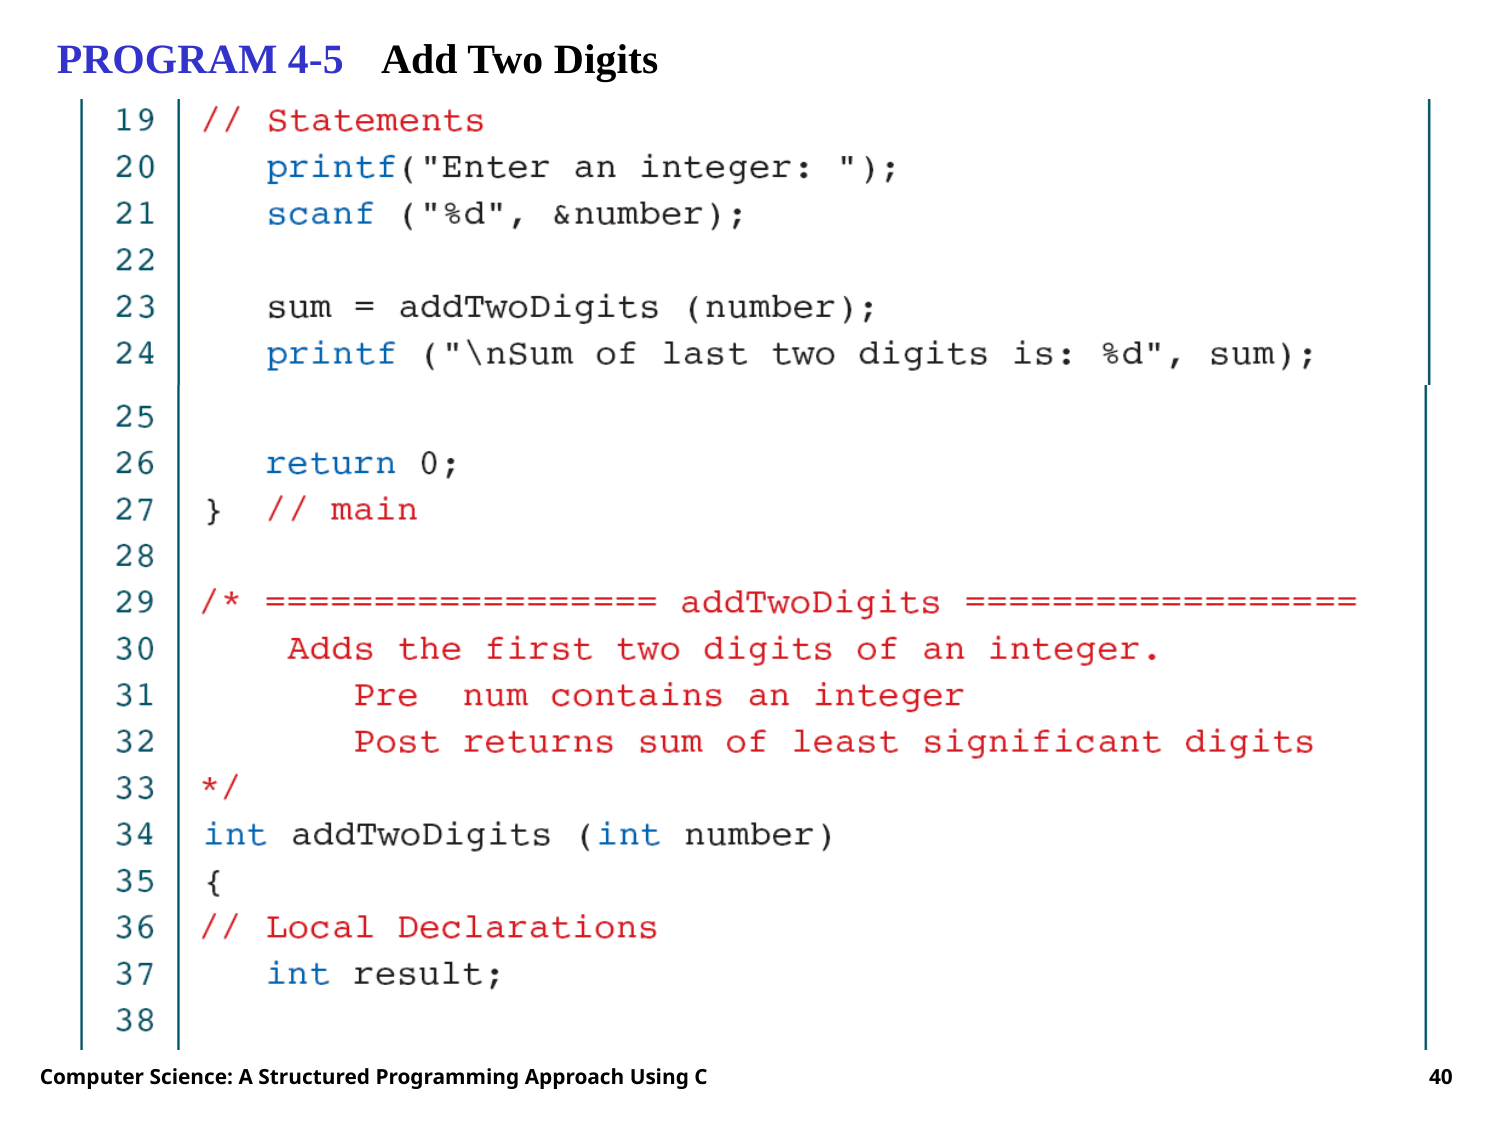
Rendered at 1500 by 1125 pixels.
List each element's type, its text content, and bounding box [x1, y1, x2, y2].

text_box PROGRAM 4-5 [42, 24, 359, 90]
slide_number 40 [1154, 1023, 1468, 1100]
text_box Add Two Digits [366, 24, 674, 90]
footer Computer Science: A Structured Programming Approach Using C [24, 1023, 876, 1100]
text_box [72, 99, 1438, 1051]
